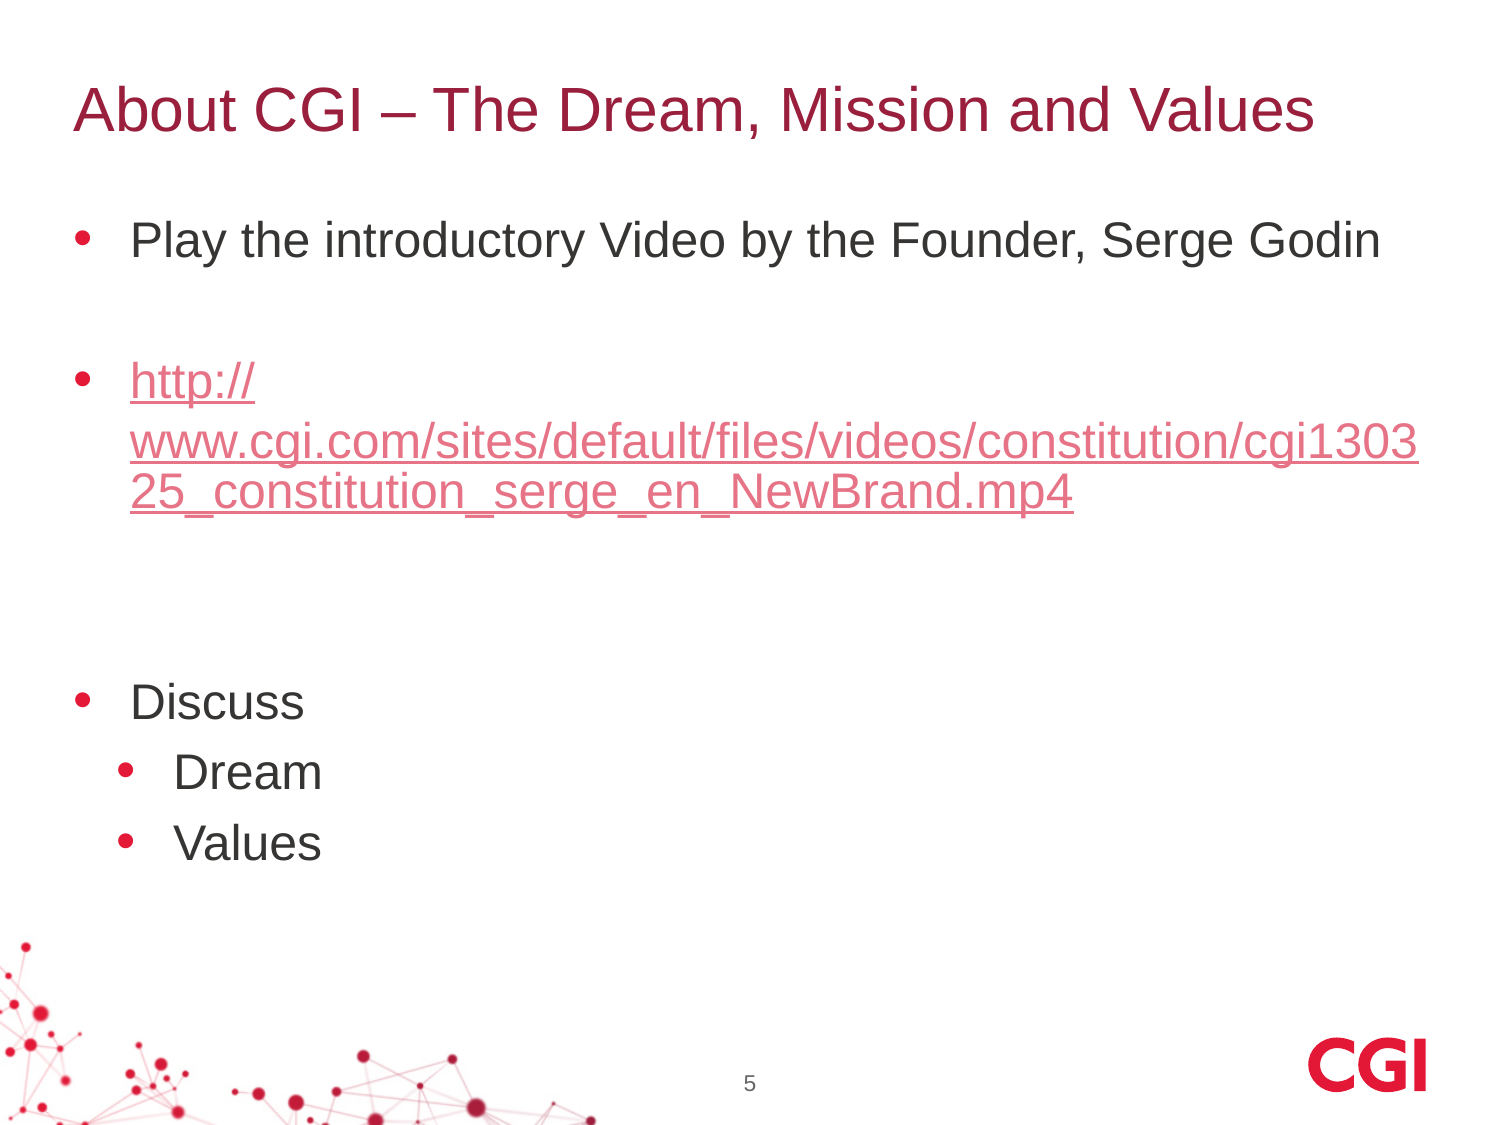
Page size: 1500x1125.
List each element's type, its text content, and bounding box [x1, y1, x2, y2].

slide_number 5 [686, 1068, 814, 1109]
title About CGI – The Dream, Mission and Values [73, 30, 1425, 182]
picture [0, 906, 1500, 1125]
list Play the introductory Video by the Founder, Serge Godin http://www.cgi.com/sites/default/files/videos/constitution/cgi130325_constitution_serge_en_NewBrand.mp4 Discuss Dream Values [73, 207, 1428, 1010]
